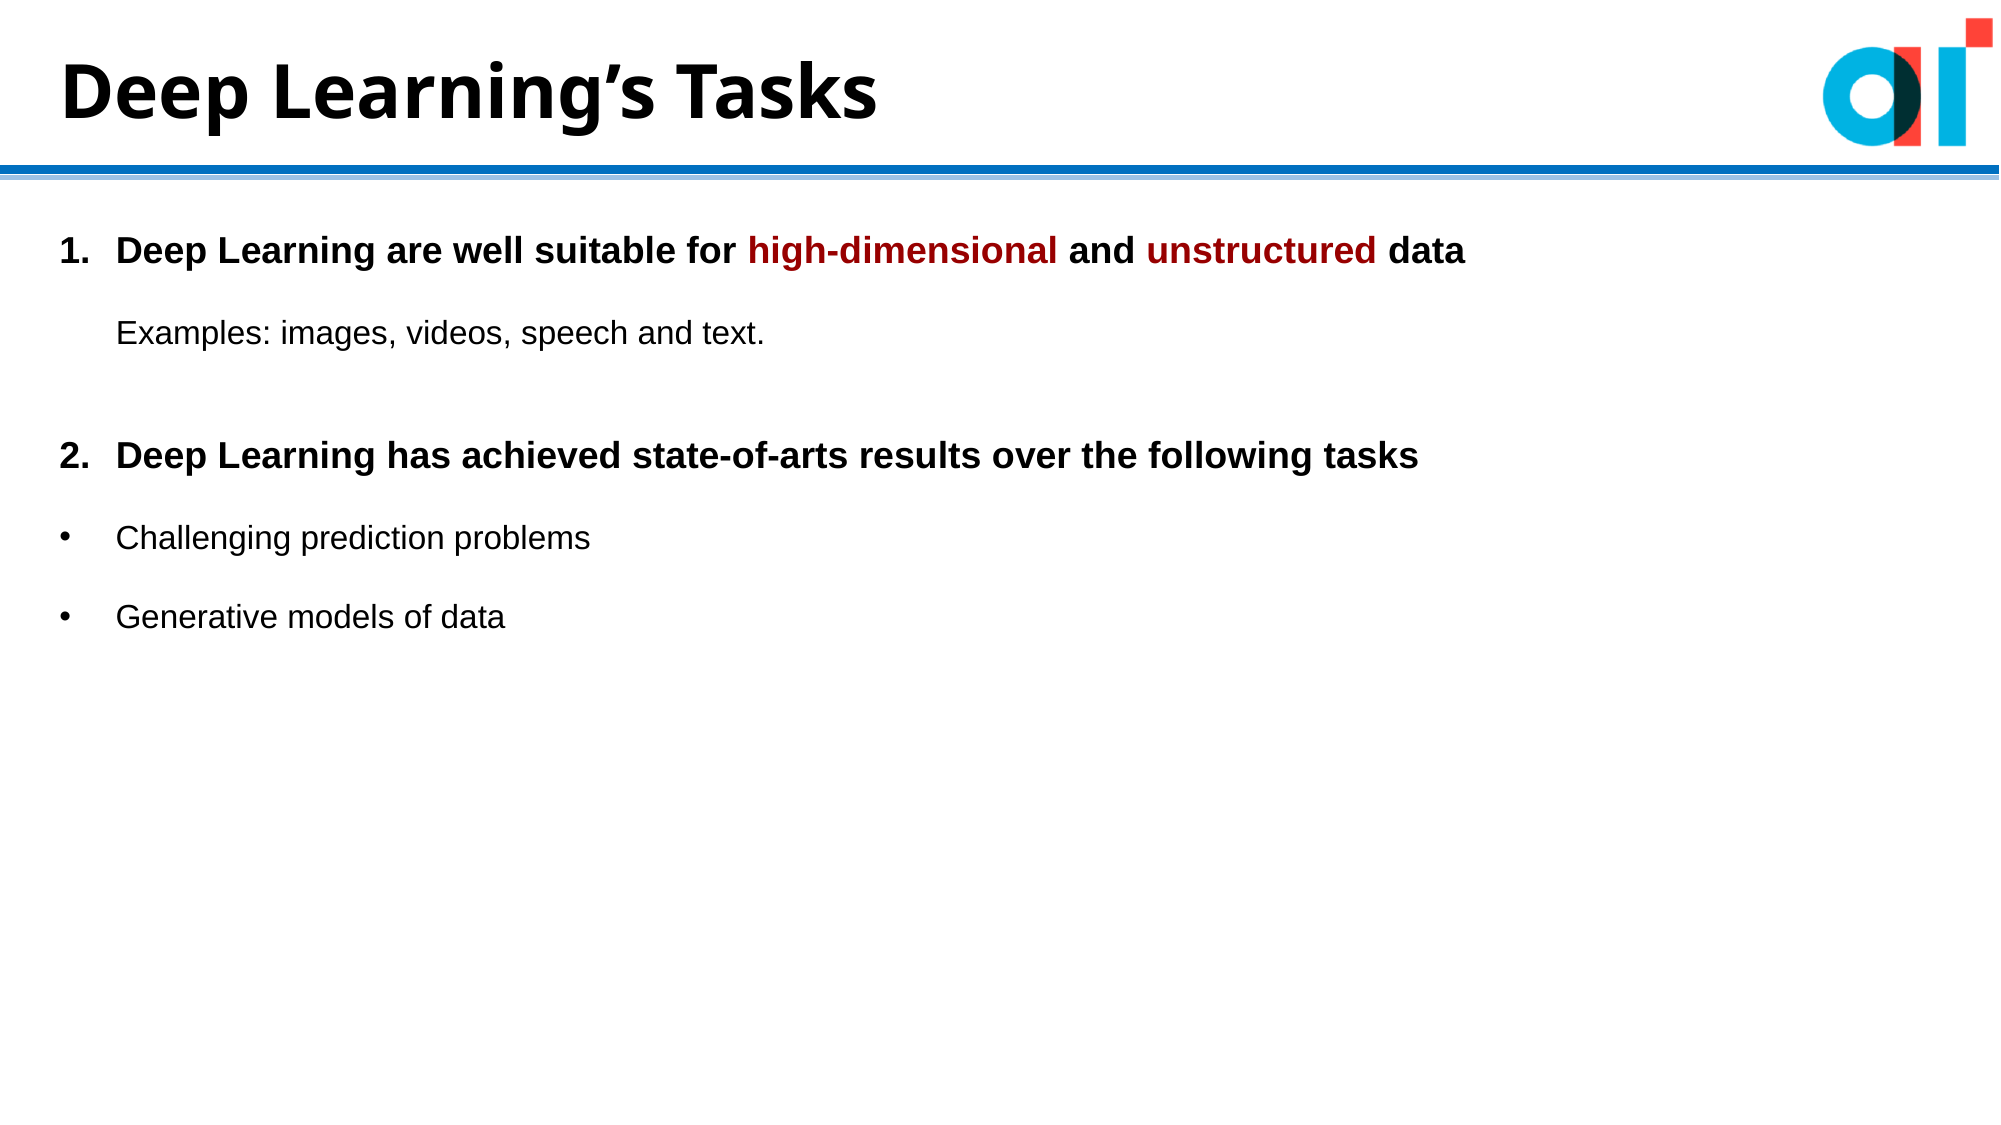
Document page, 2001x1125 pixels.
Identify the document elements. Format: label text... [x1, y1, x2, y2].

picture [1807, 0, 2000, 162]
text_box Deep Learning are well suitable for high-dimensional and unstructured data Examples: images, videos, speech and text. Deep Learning has achieved state-of-arts results over the following tasks Challenging prediction problems Generative models of data [44, 183, 1657, 664]
text_box Deep Learning’s Tasks [44, 33, 1613, 156]
